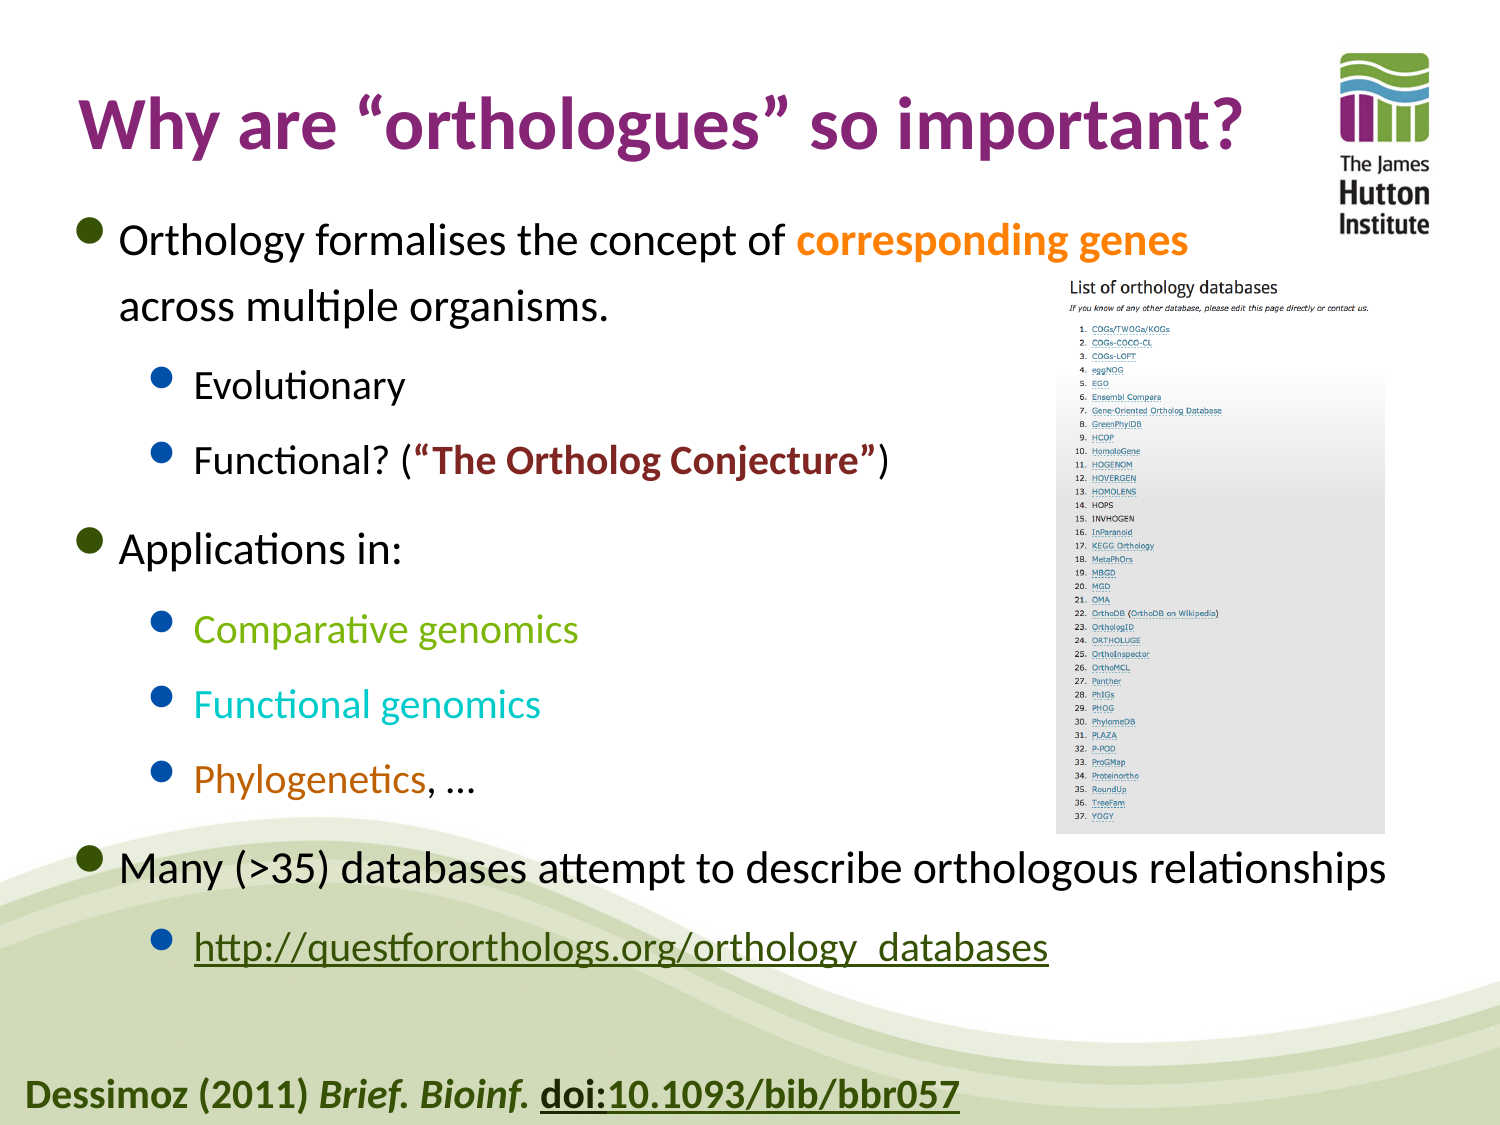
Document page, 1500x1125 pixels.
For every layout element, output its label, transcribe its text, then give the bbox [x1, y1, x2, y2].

picture [0, 0, 1500, 1125]
title Why are “orthologues” so important? [78, 65, 1291, 174]
text_box Dessimoz (2011) Brief. Bioinf. doi:10.1093/bib/bbr057 [10, 1059, 976, 1125]
list Orthology formalises the concept of corresponding genes across multiple organisms. Evolutionary Functional? (“The Ortholog Conjecture”) Applications in: Comparative genomics Functional genomics Phylogenetics, … Many (>35) databases attempt to describe orthologous relationships http://questfororthologs.org/orthology_databases [53, 190, 1462, 1063]
picture [1055, 268, 1385, 835]
